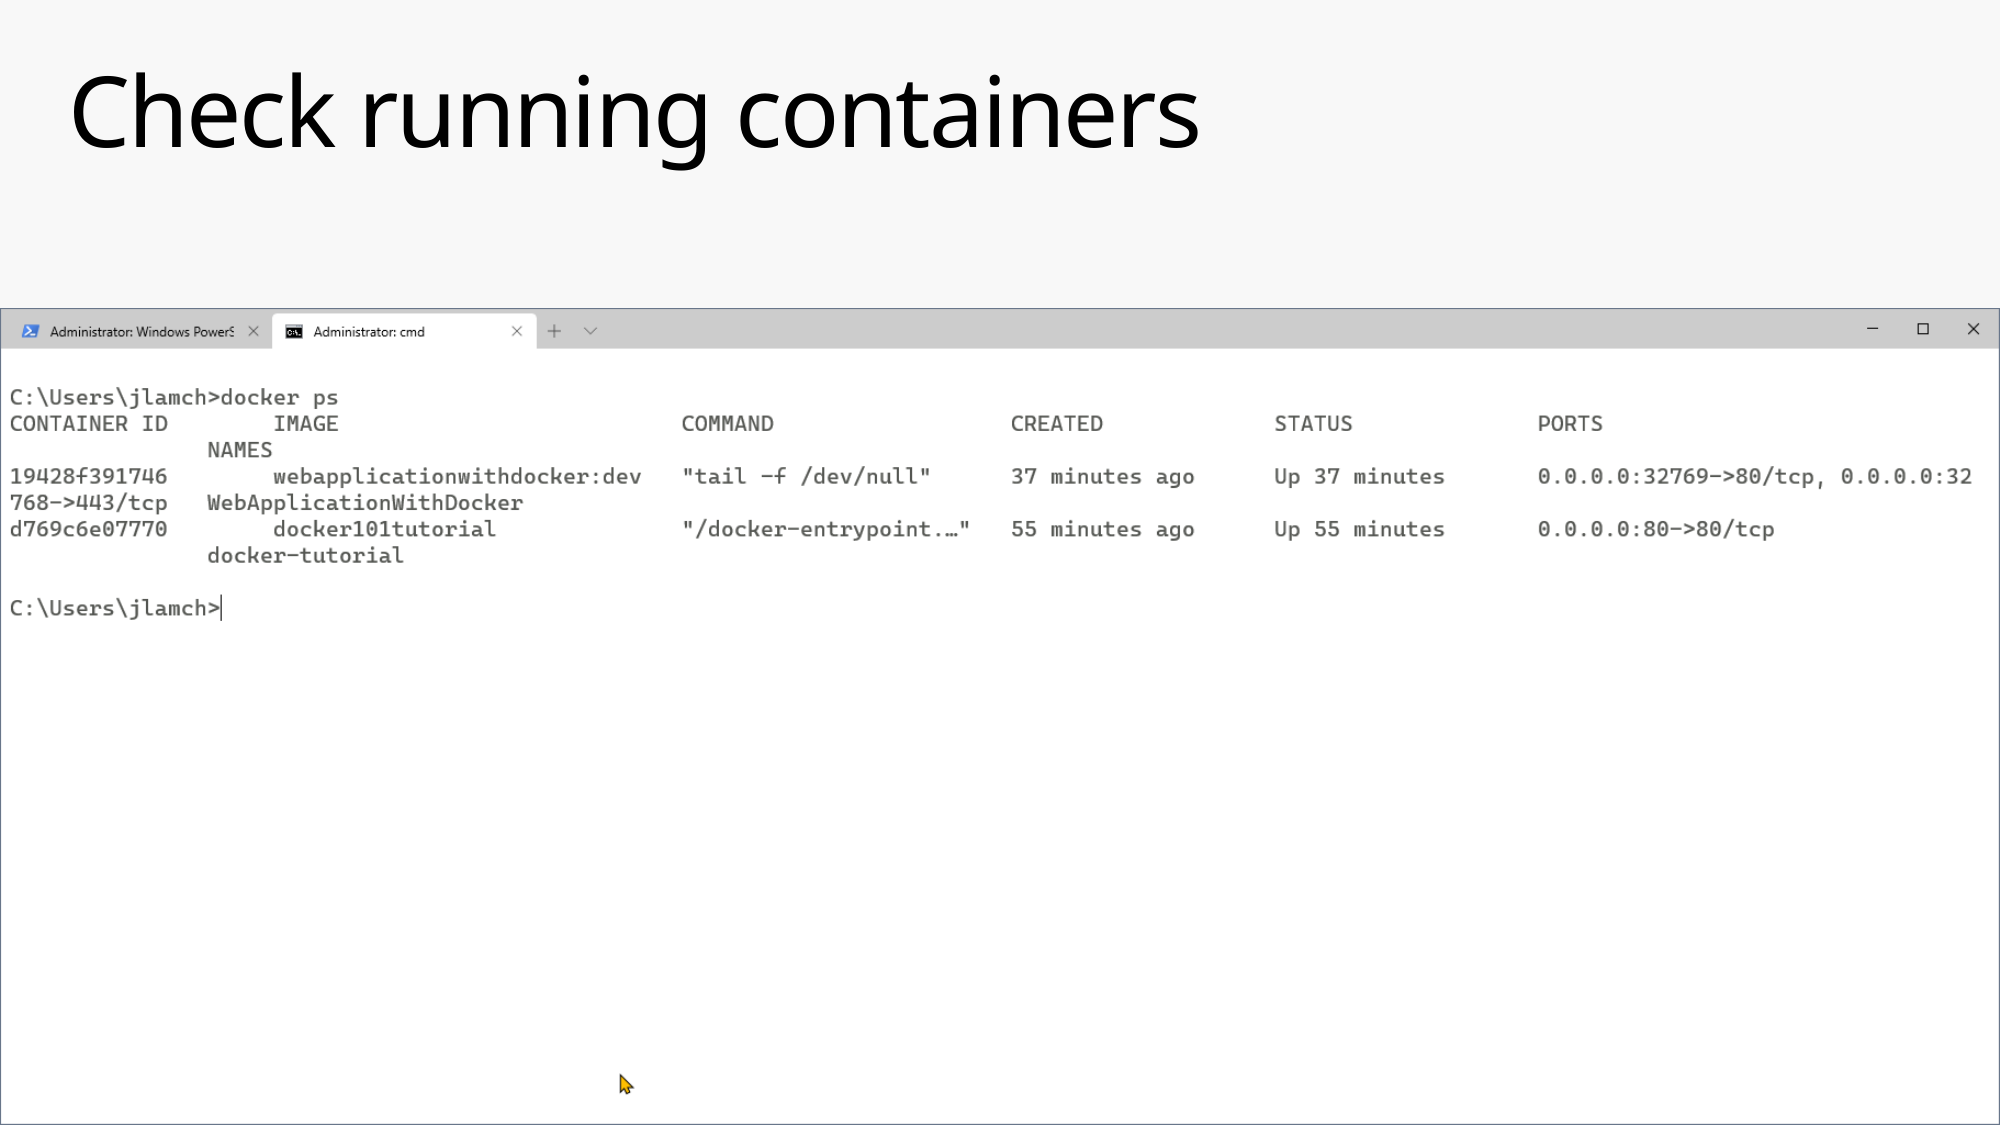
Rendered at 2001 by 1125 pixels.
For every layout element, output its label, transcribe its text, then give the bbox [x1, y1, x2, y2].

picture [0, 308, 2000, 1125]
title Check running containers [44, 47, 1957, 196]
